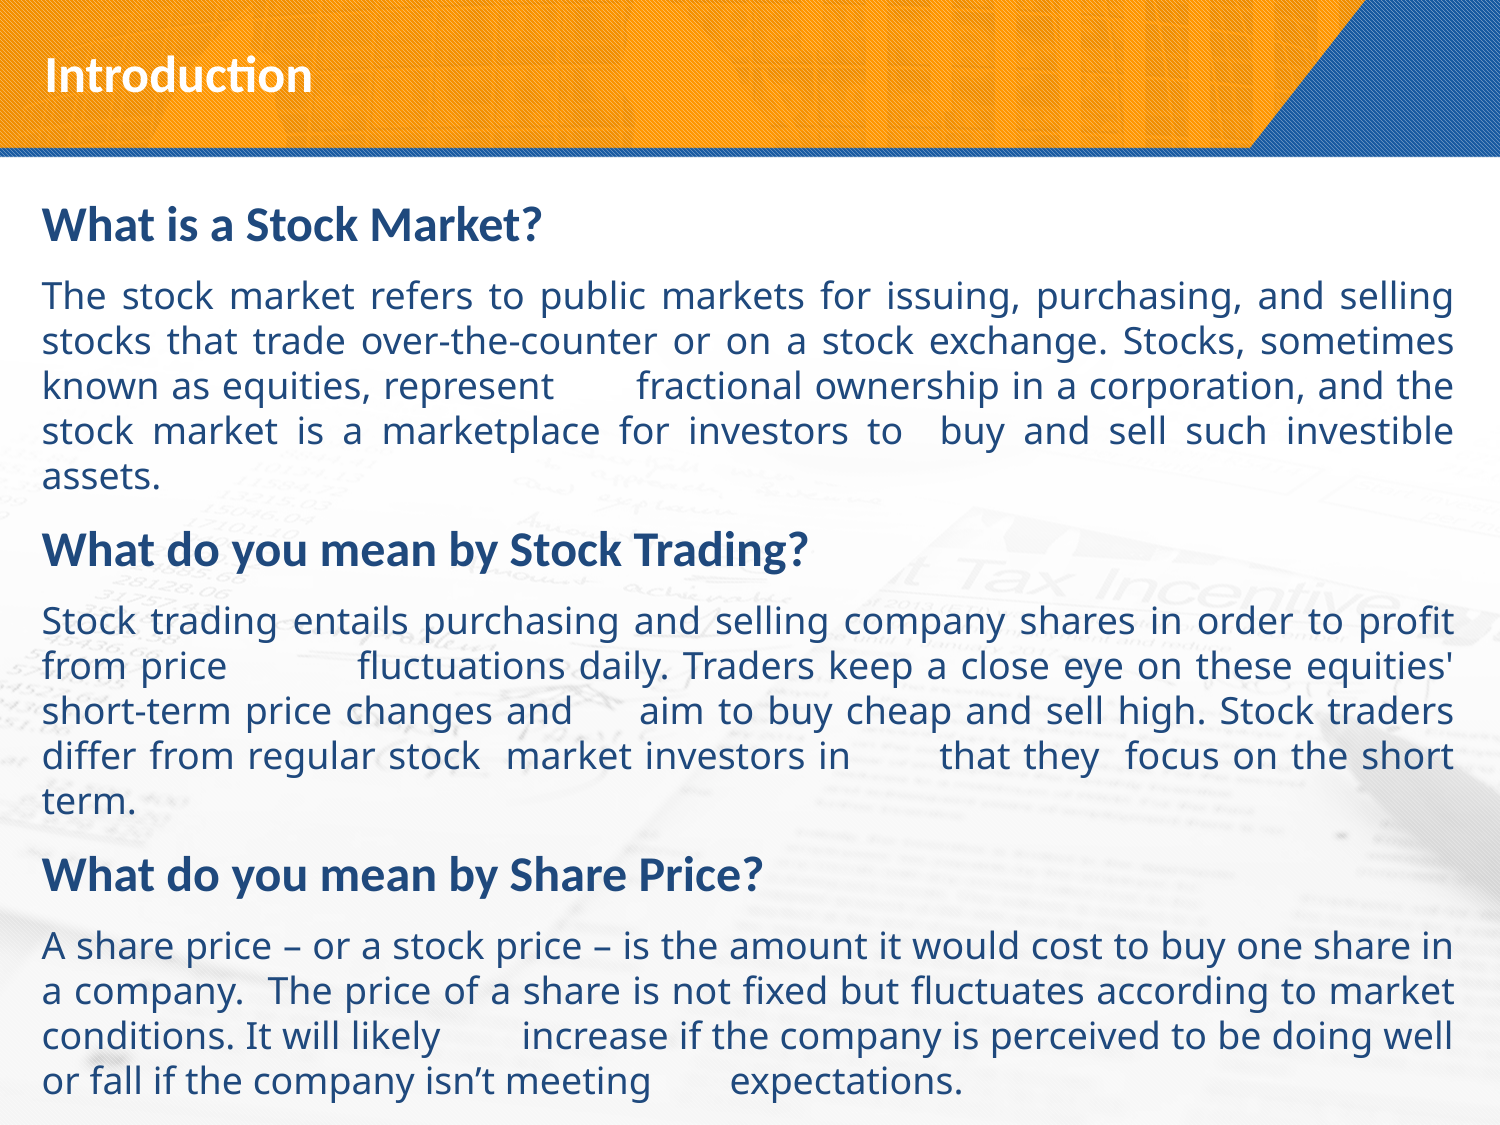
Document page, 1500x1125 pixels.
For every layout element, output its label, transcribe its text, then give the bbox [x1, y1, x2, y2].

text_box What is a Stock Market? The stock market refers to public markets for issuing, purchasing, and selling stocks that trade over-the-counter or on a stock exchange. Stocks, sometimes known as equities, represent fractional ownership in a corporation, and the stock market is a marketplace for investors to buy and sell such investible assets. What do you mean by Stock Trading? Stock trading entails purchasing and selling company shares in order to profit from price fluctuations daily. Traders keep a close eye on these equities' short-term price changes and aim to buy cheap and sell high. Stock traders differ from regular stock market investors in that they focus on the short term. What do you mean by Share Price? A share price – or a stock price – is the amount it would cost to buy one share in a company. The price of a share is not fixed but fluctuates according to market conditions. It will likely increase if the company is perceived to be doing well or fall if the company isn’t meeting expectations. [26, 184, 1471, 1125]
picture [0, 0, 1500, 1125]
title Introduction [29, 6, 1287, 138]
